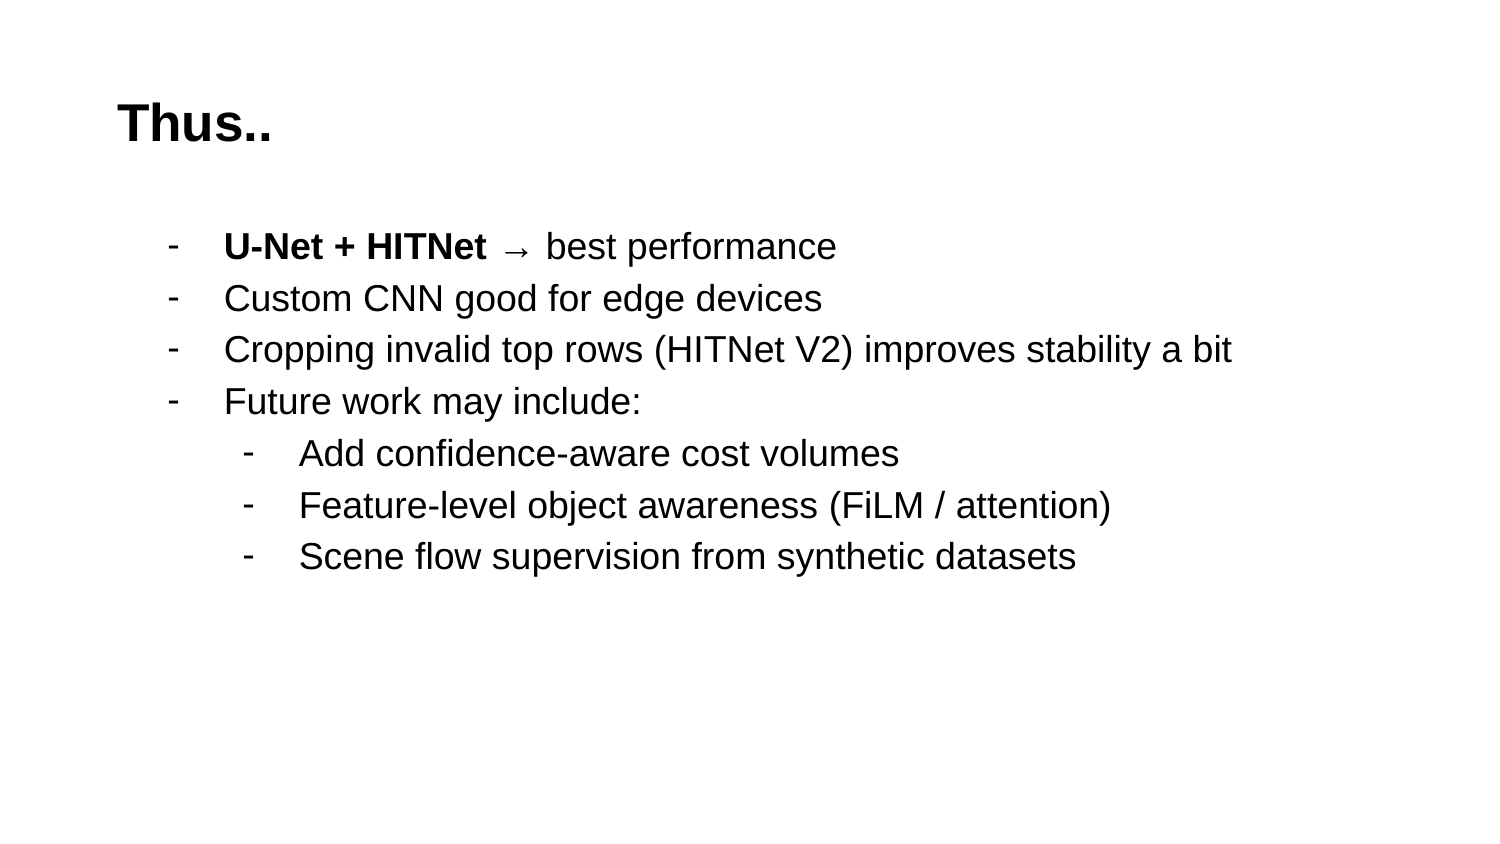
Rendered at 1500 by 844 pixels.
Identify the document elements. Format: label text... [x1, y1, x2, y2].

title Thus.. [102, 72, 1500, 167]
list U-Net + HITNet → best performance Custom CNN good for edge devices Cropping invalid top rows (HITNet V2) improves stability a bit Future work may include: Add confidence-aware cost volumes Feature-level object awareness (FiLM / attention) Scene flow supervision from synthetic datasets [133, 200, 1428, 761]
